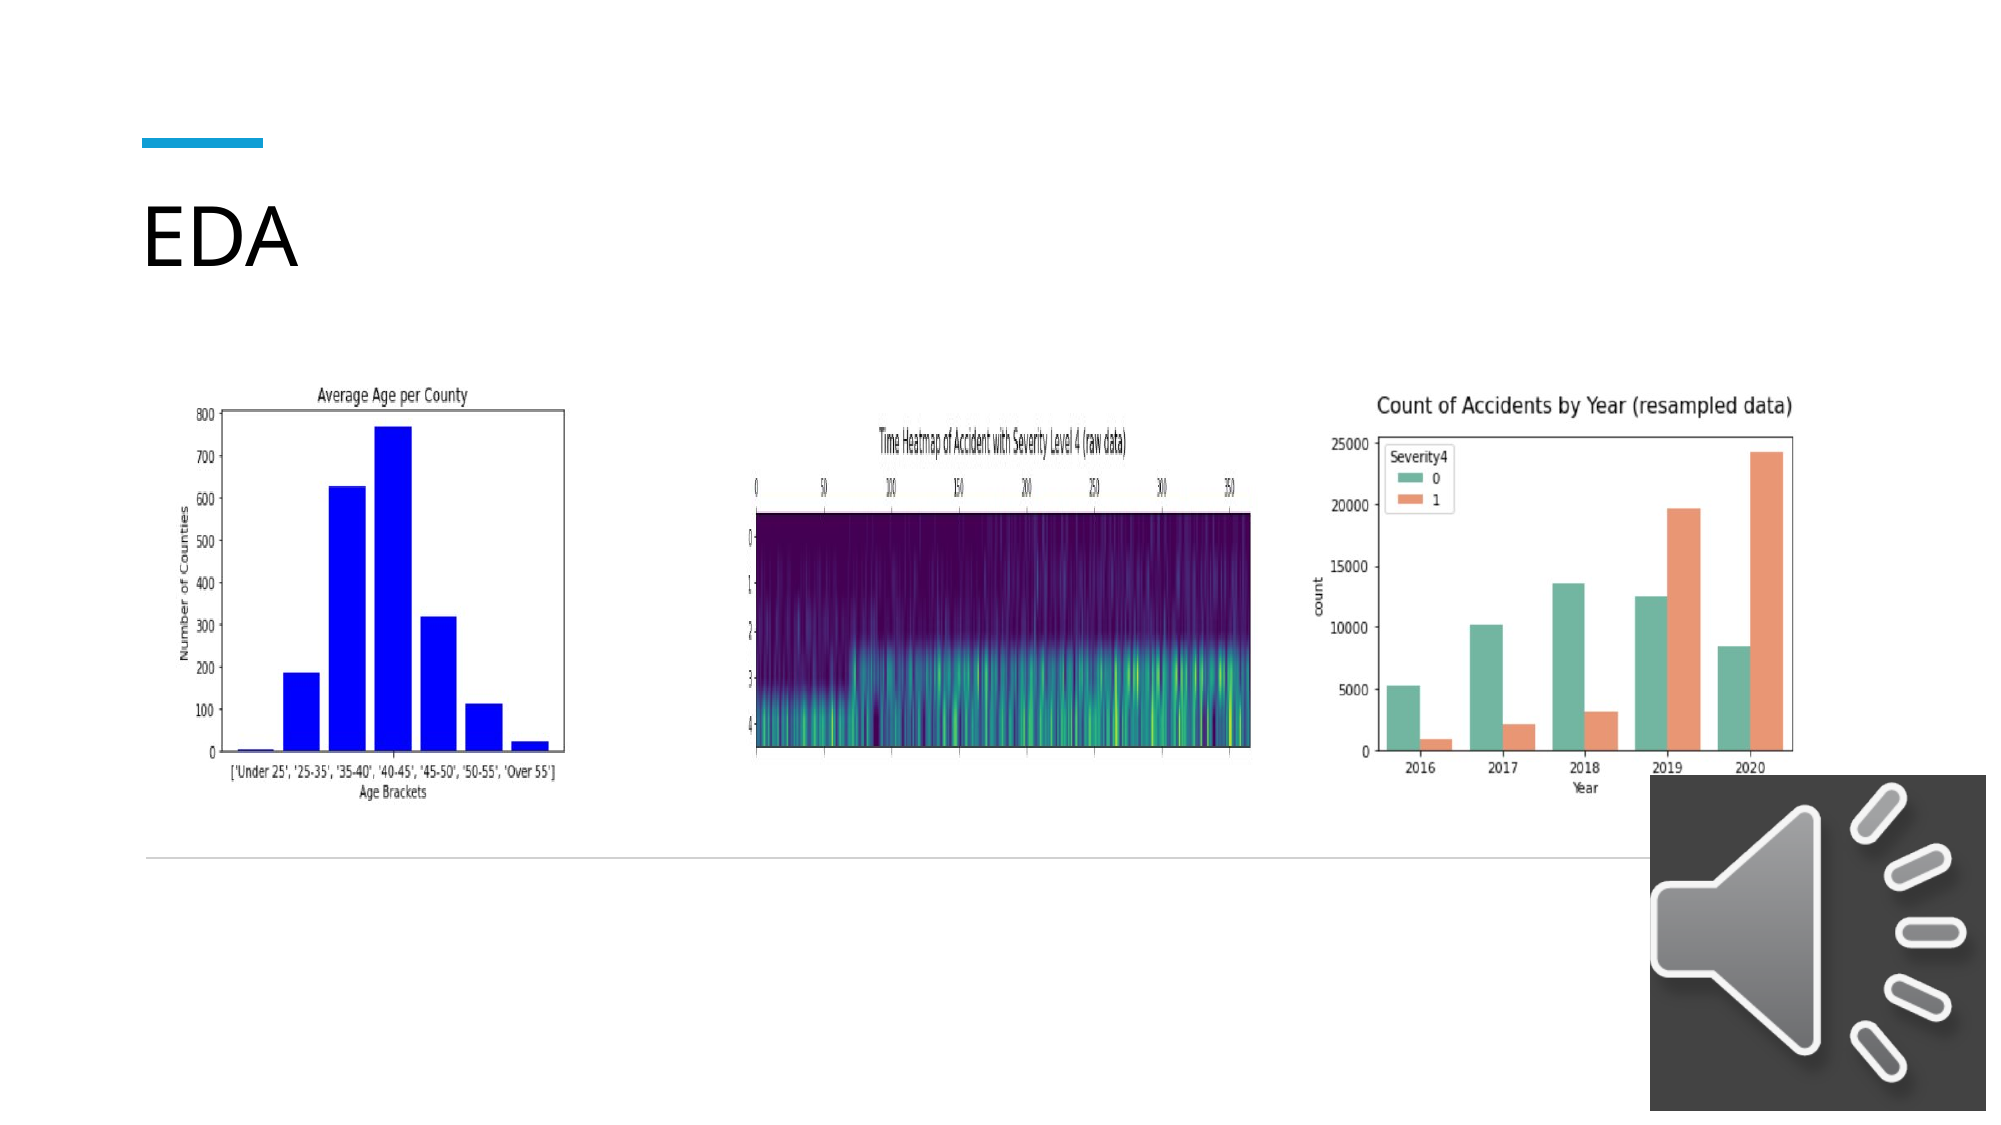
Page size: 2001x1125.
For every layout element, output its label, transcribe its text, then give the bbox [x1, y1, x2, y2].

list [141, 377, 693, 816]
title EDA [125, 187, 1443, 362]
picture [1302, 377, 1987, 1112]
picture [721, 377, 1273, 816]
